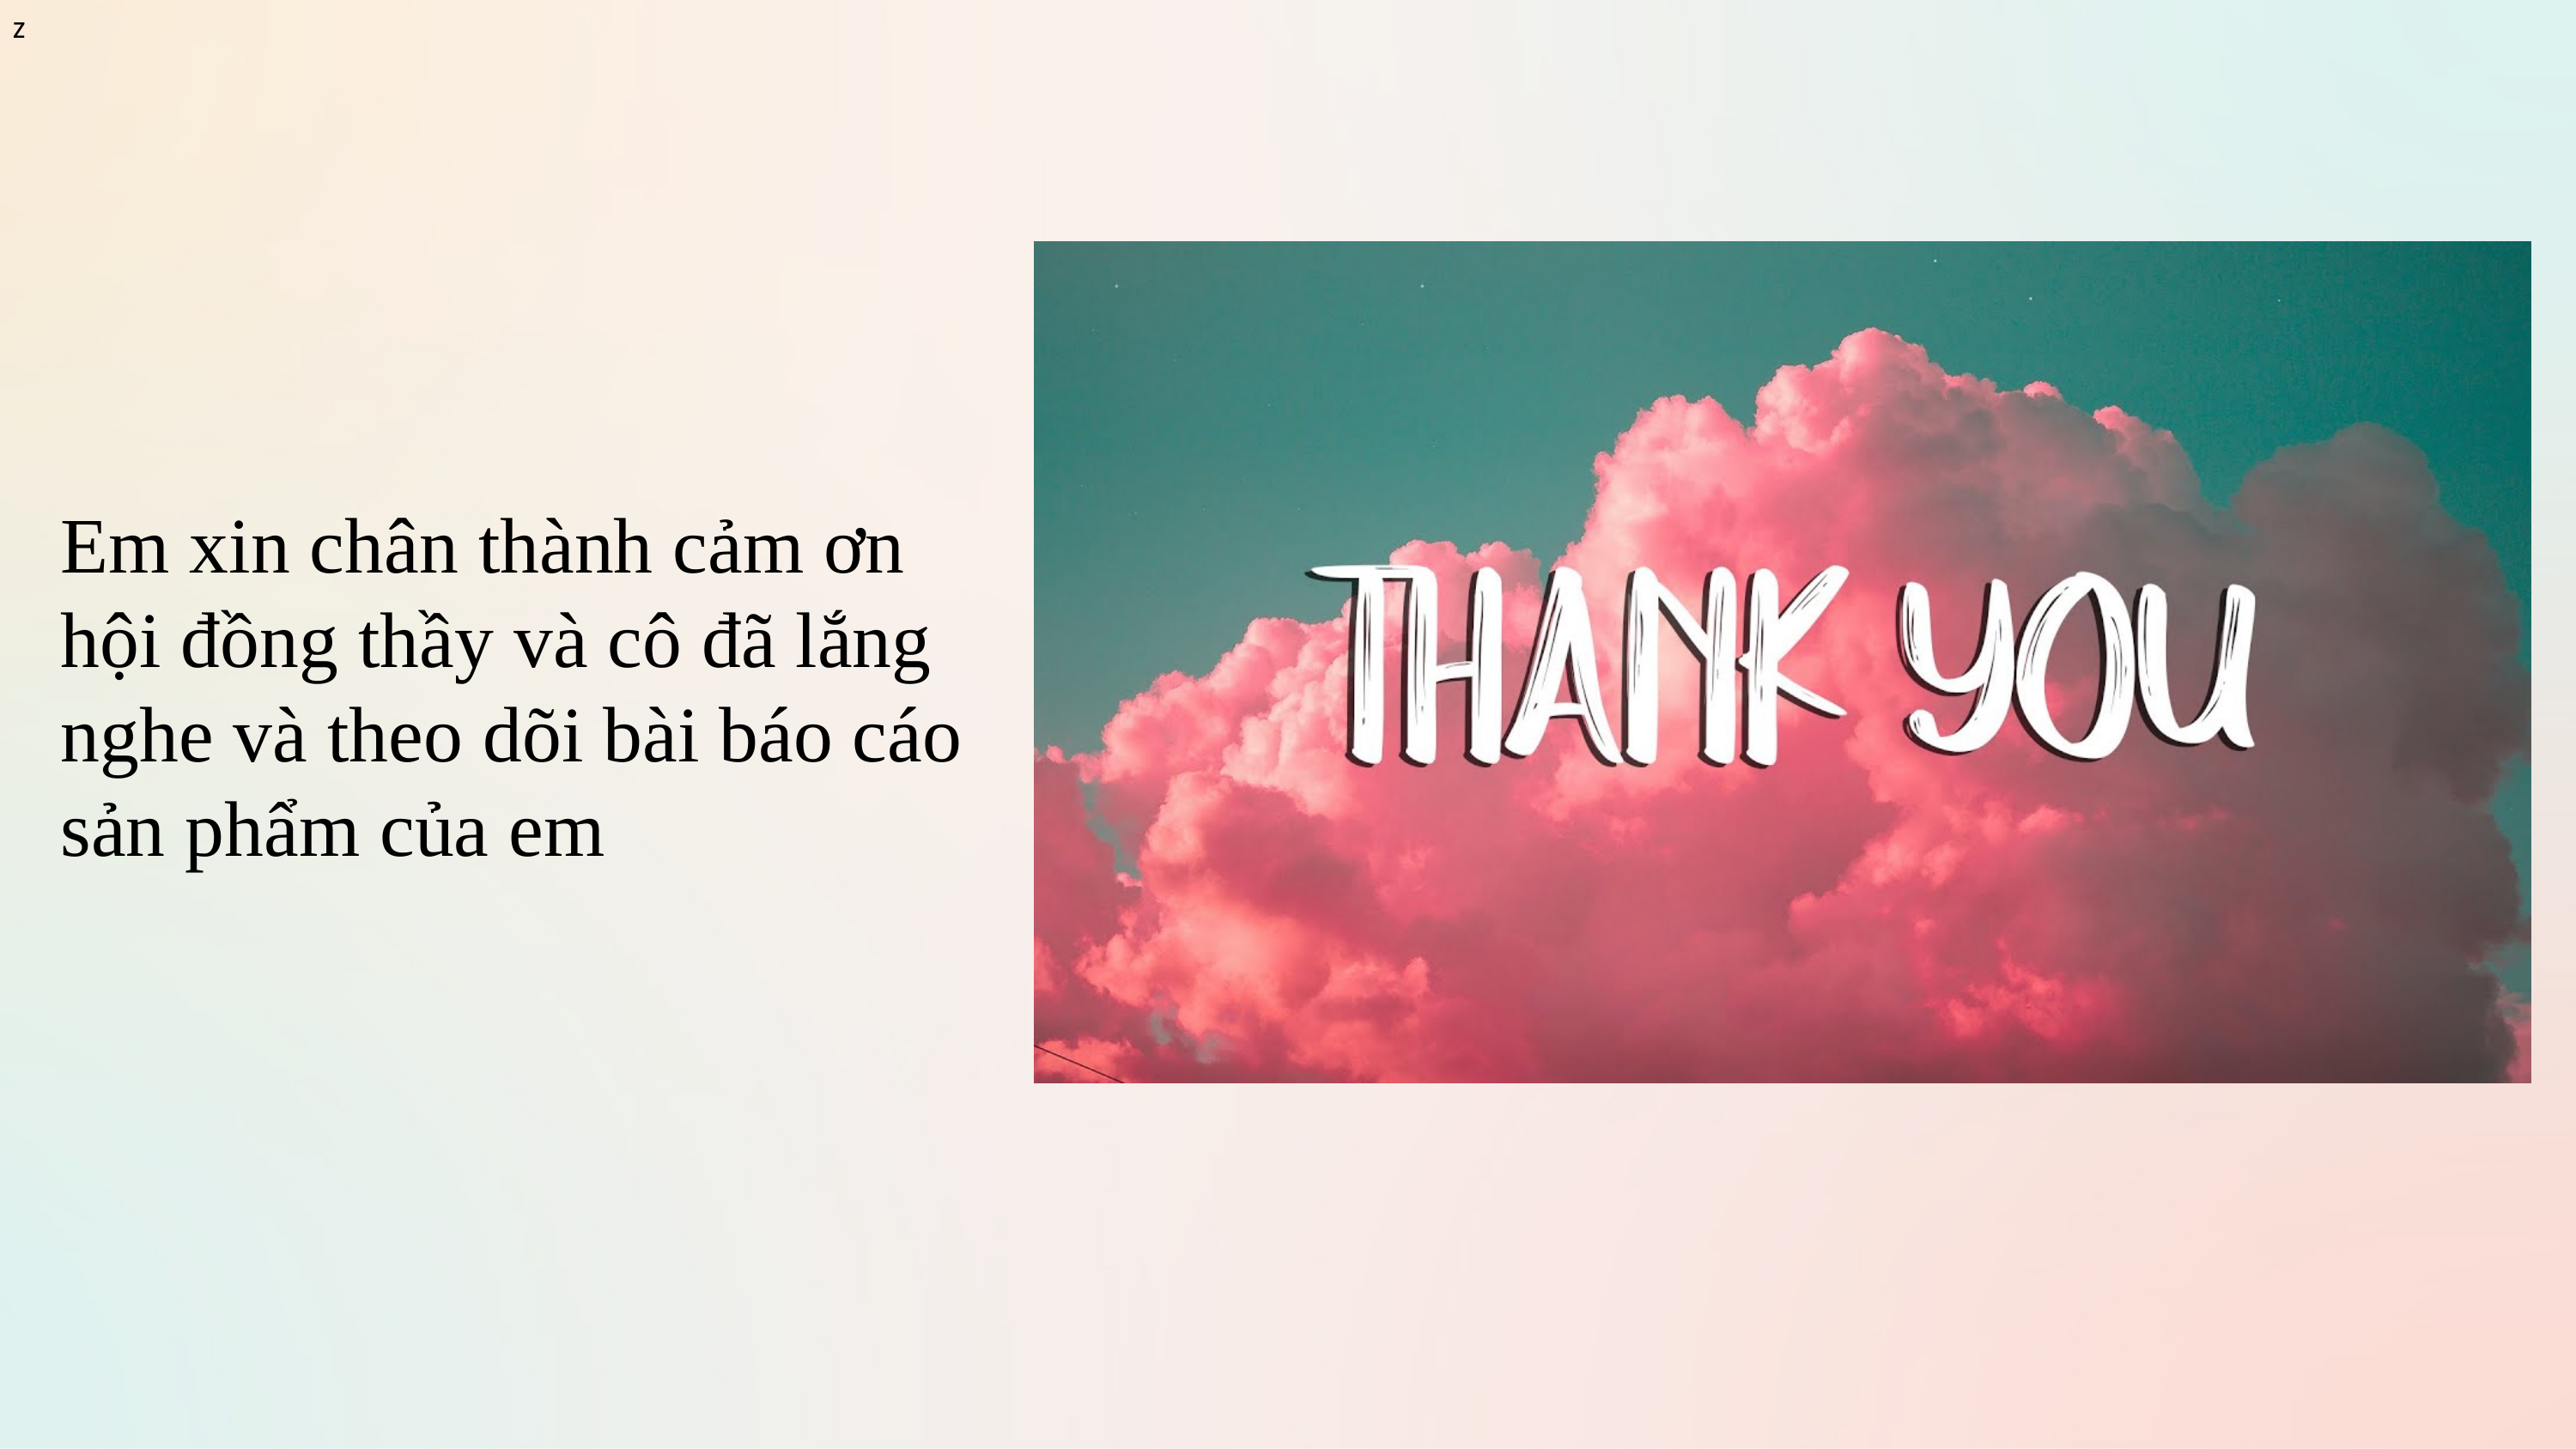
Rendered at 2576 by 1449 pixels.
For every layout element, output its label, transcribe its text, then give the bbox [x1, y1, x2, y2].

picture [1033, 240, 2531, 1083]
text_box Em xin chân thành cảm ơn hội đồng thầy và cô đã lắng nghe và theo dõi bài báo cáo sản phẩm của em [47, 488, 989, 879]
text_box z [0, 0, 2576, 1449]
